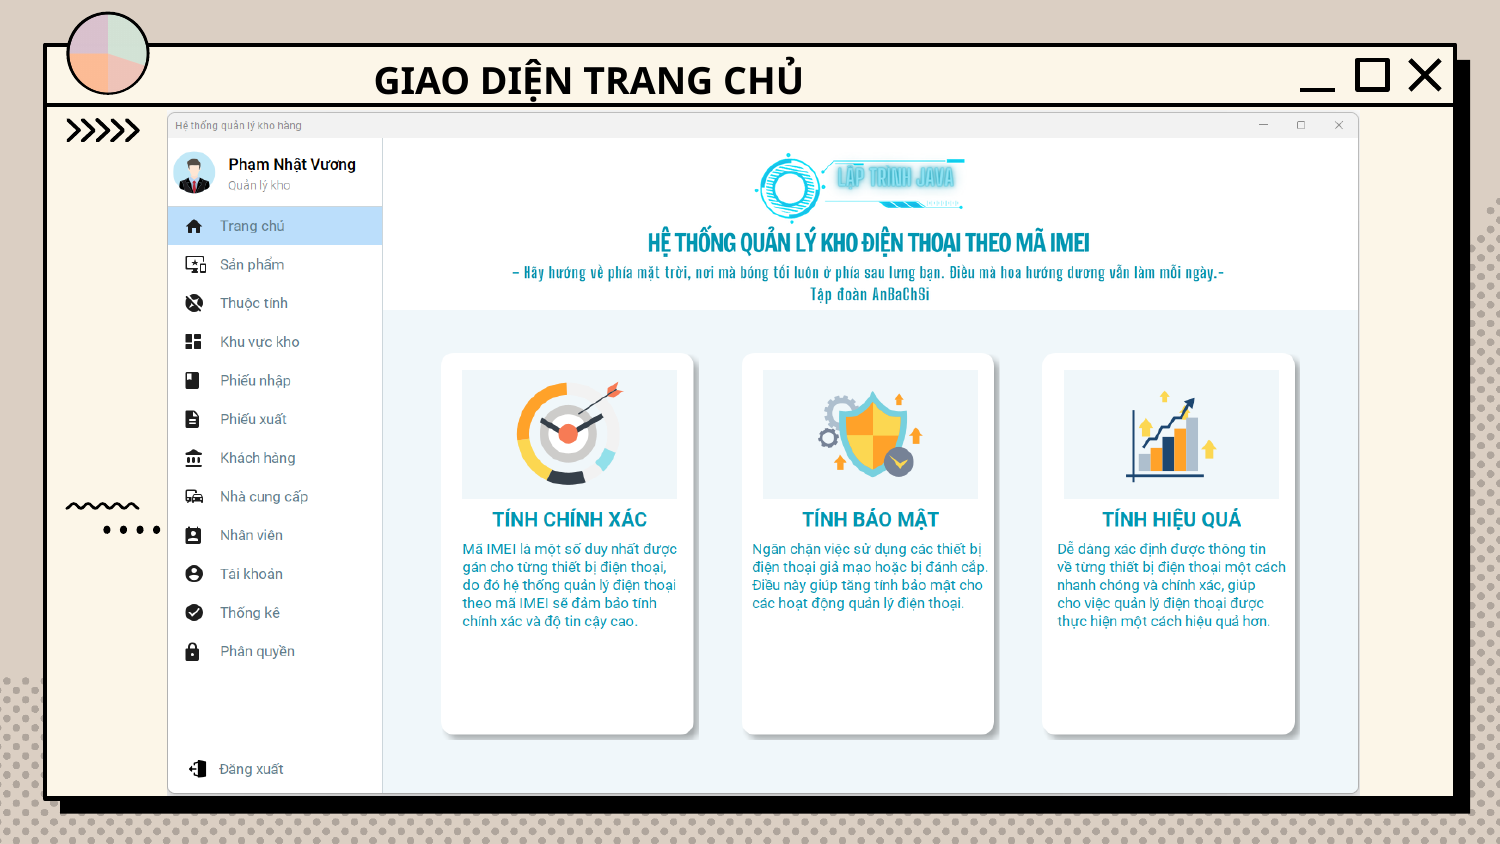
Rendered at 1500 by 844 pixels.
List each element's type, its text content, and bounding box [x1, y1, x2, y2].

text_box [103, 525, 111, 534]
title GIAO DIỆN TRANG CHỦ [121, 41, 1057, 192]
text_box [80, 118, 96, 142]
text_box [66, 118, 81, 142]
text_box [153, 525, 161, 534]
text_box [136, 525, 144, 534]
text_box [64, 10, 152, 97]
text_box [119, 525, 127, 534]
text_box [95, 118, 111, 142]
text_box [110, 118, 121, 142]
text_box [65, 502, 140, 510]
picture [166, 109, 1360, 796]
